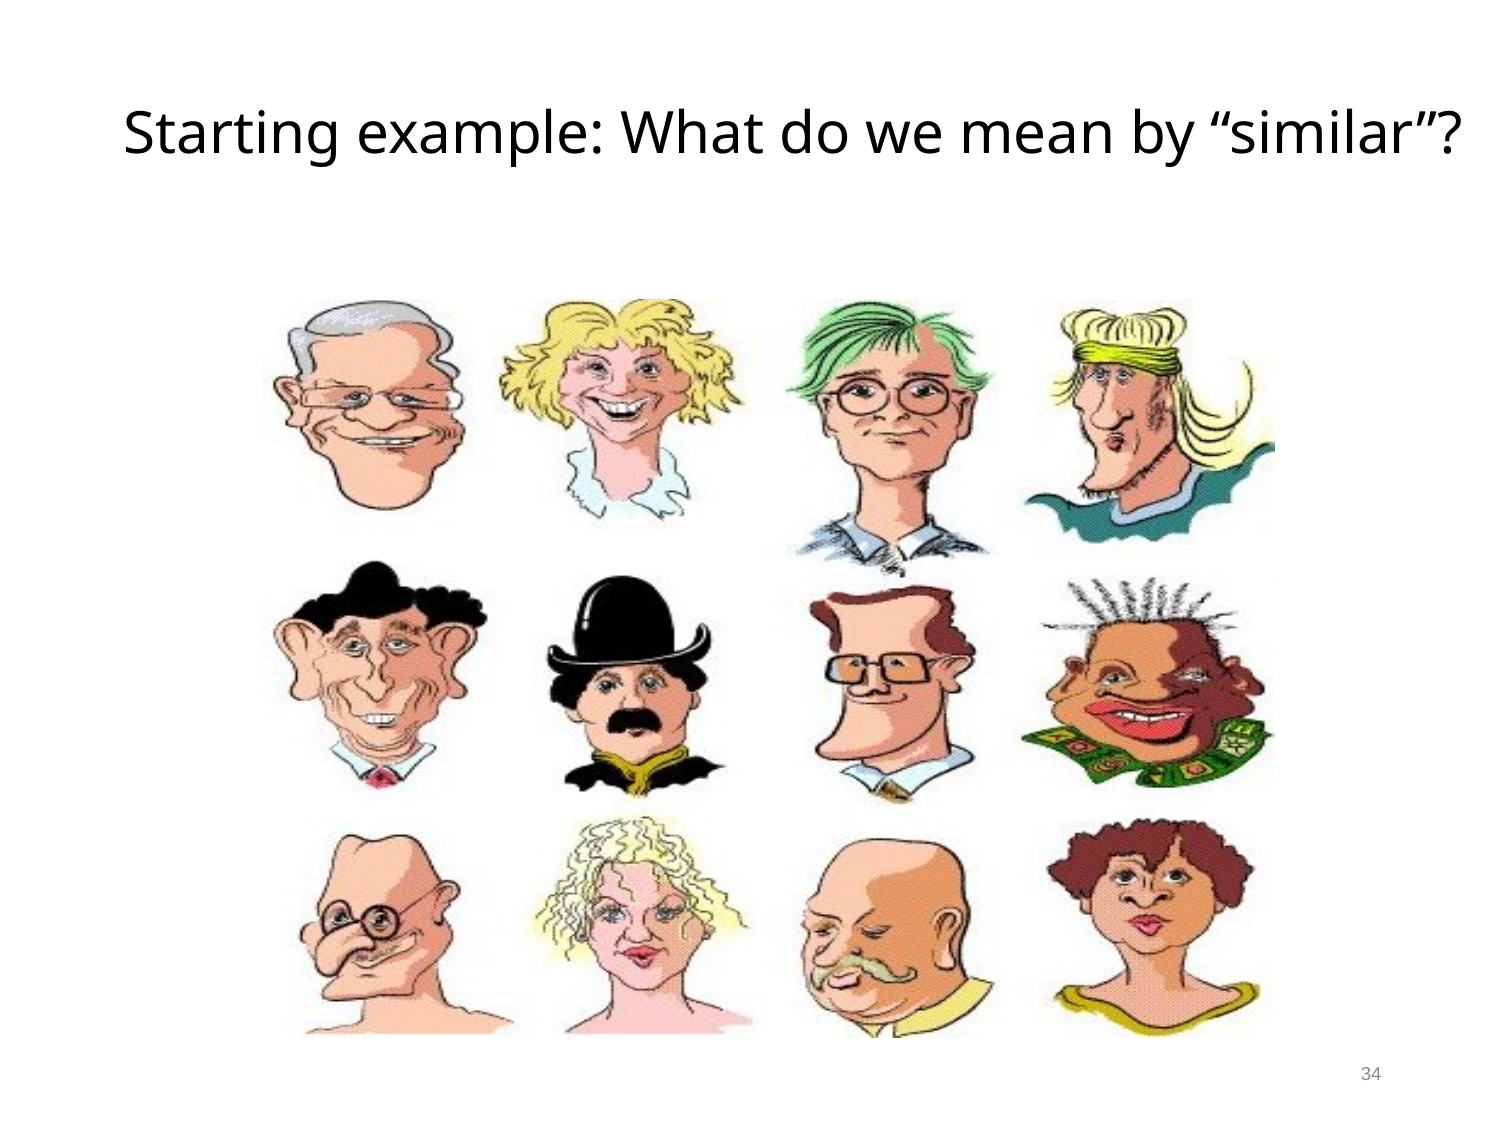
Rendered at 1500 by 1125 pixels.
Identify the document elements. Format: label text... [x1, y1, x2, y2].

picture [262, 299, 1275, 1038]
slide_number 34 [1059, 1042, 1397, 1103]
text_box Starting example: What do we mean by “similar”? [109, 87, 1478, 173]
